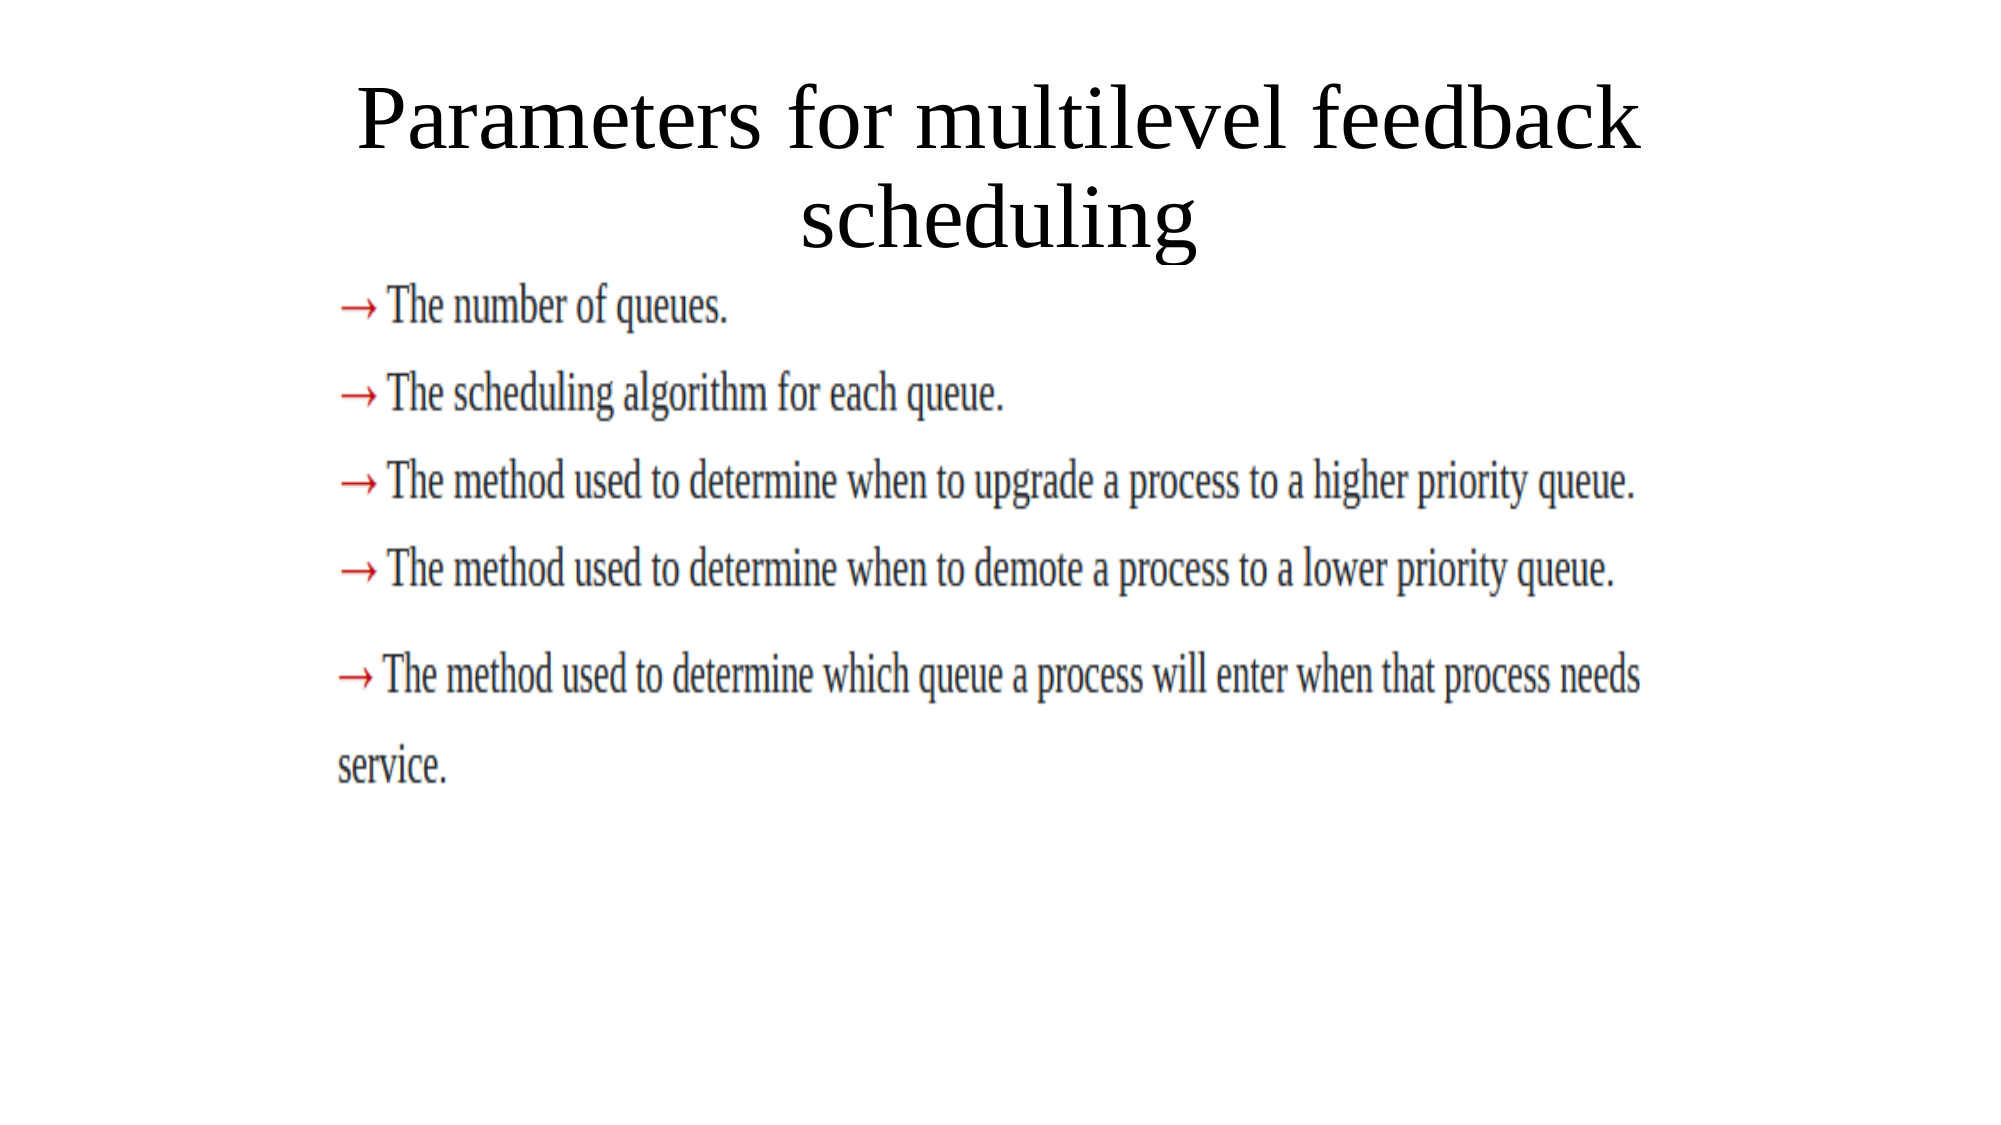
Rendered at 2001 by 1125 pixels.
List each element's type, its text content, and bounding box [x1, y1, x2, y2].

picture [324, 265, 1651, 601]
picture [324, 632, 1651, 801]
title Parameters for multilevel feedback scheduling [137, 59, 1863, 278]
